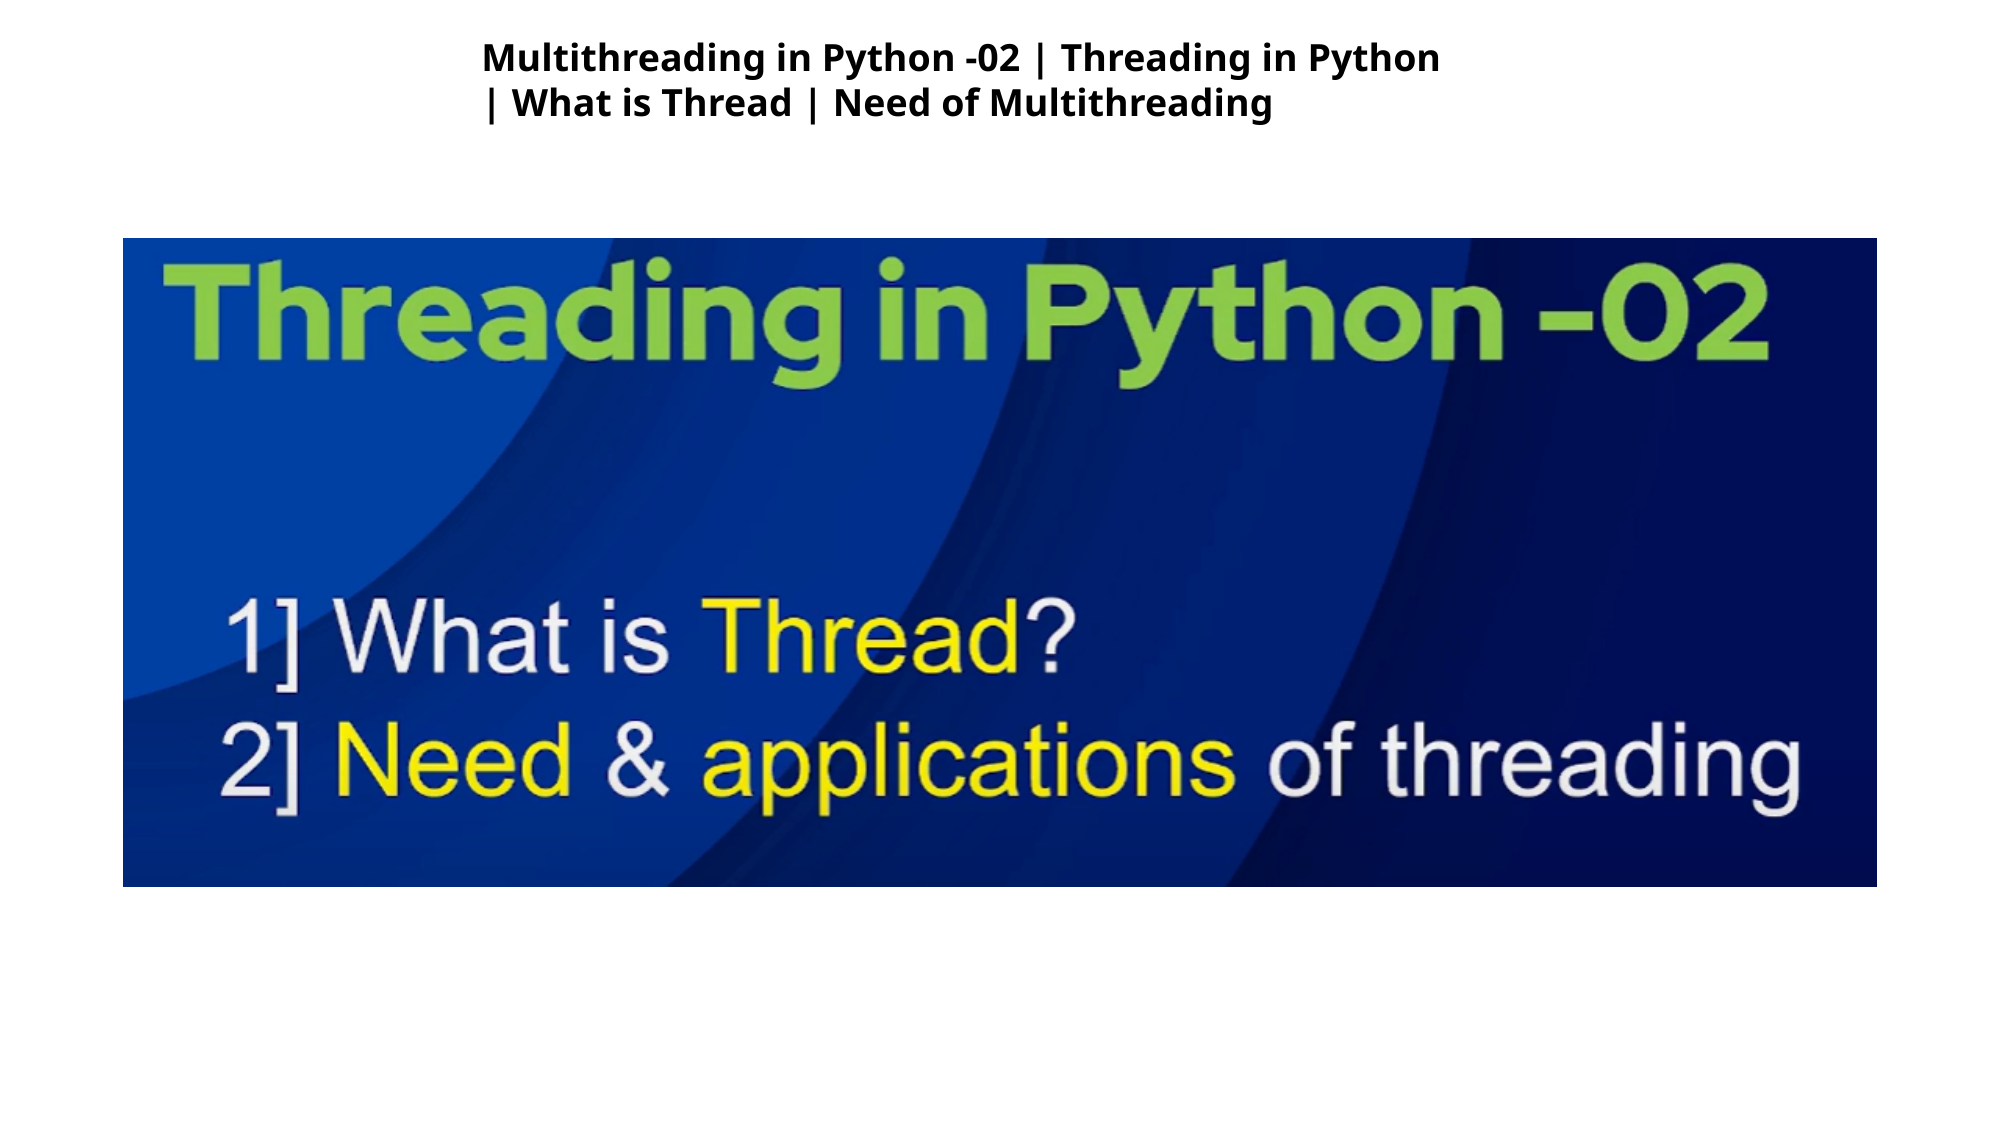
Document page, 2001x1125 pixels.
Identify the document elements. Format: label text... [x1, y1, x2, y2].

text_box Multithreading in Python -02 | Threading in Python | What is Thread | Need of Multithreading [466, 26, 1467, 222]
picture [123, 238, 1877, 887]
